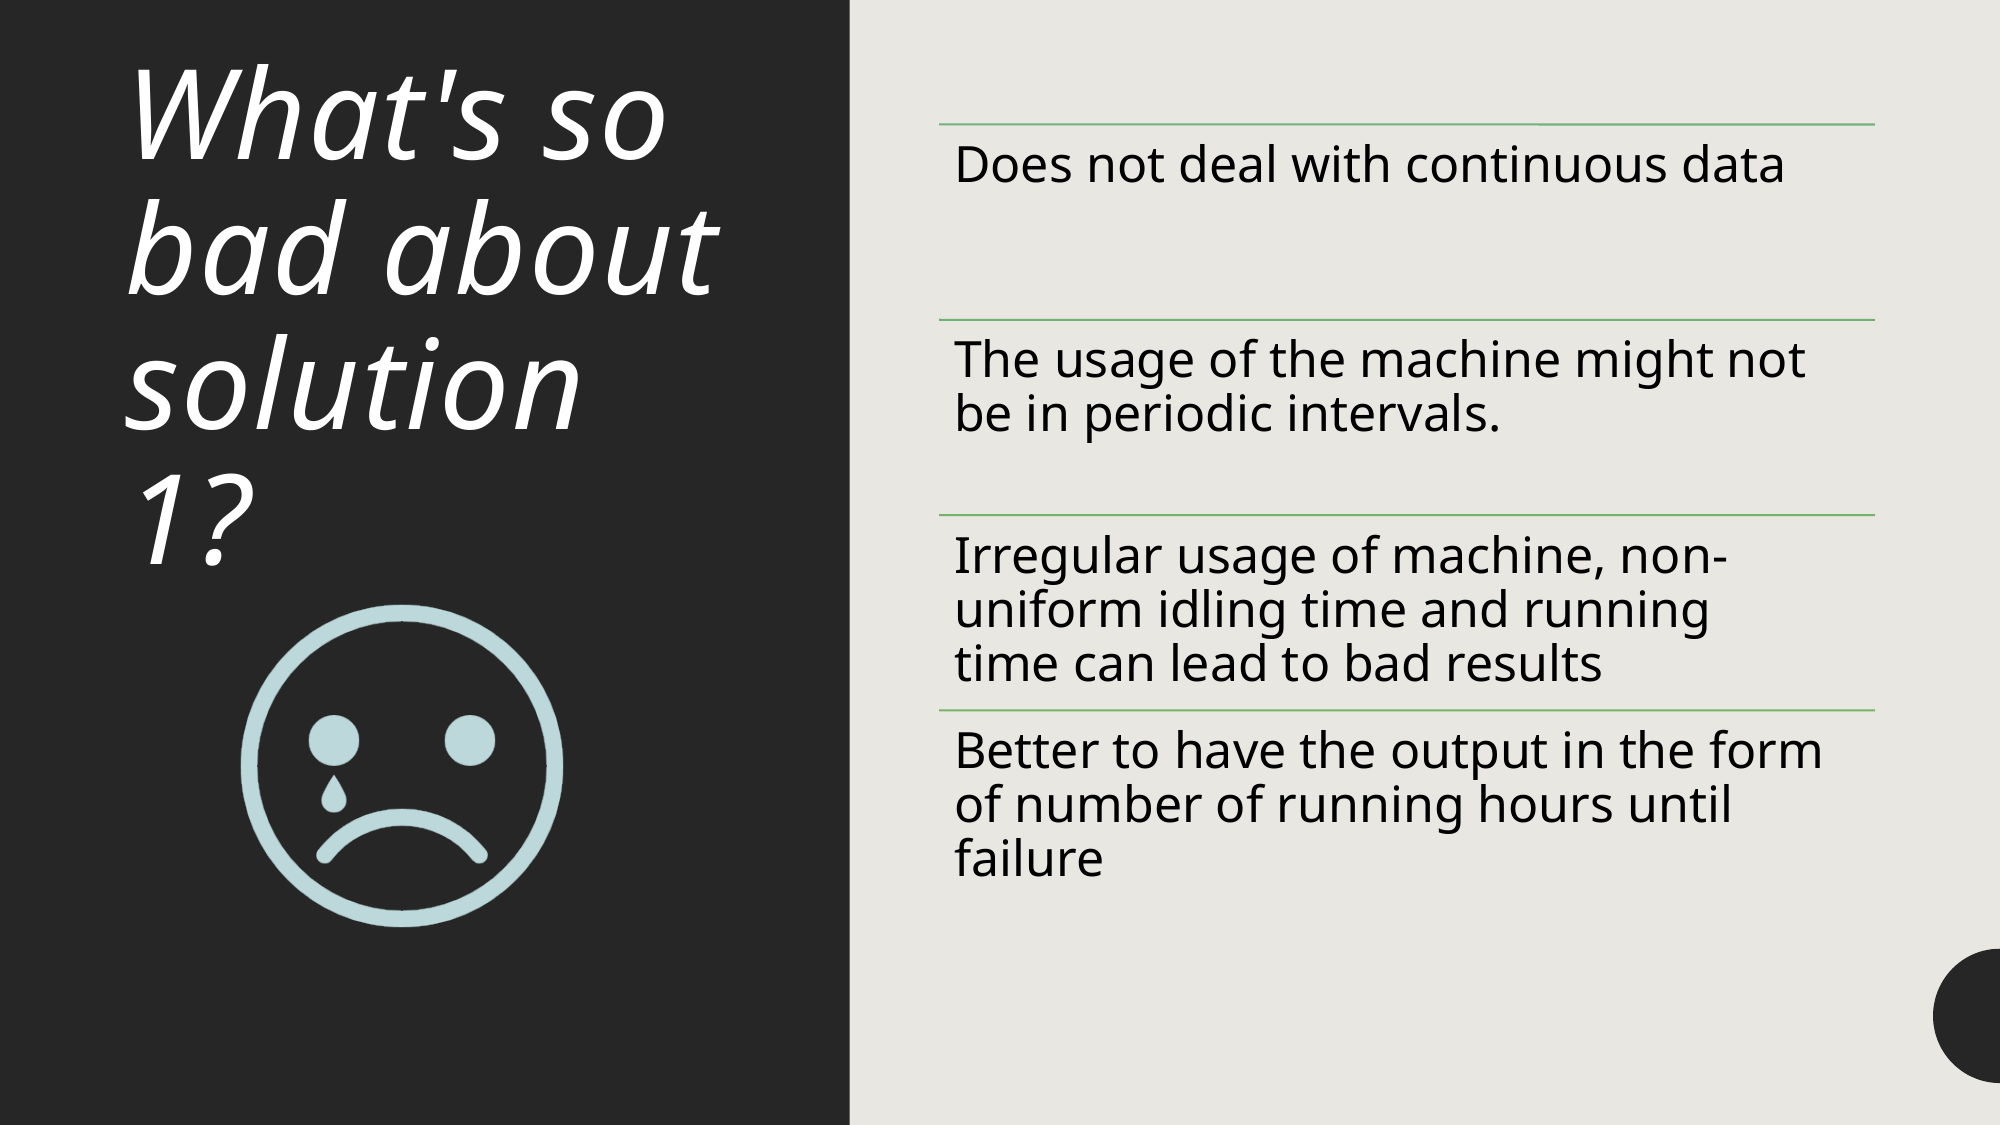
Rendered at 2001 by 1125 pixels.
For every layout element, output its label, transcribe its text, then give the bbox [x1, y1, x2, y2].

title What's so bad about solution 1? [110, 0, 739, 712]
text_box [1933, 948, 2000, 1084]
text_box [851, 0, 2000, 1125]
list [939, 124, 1875, 906]
text_box [0, 0, 851, 1125]
picture [198, 562, 606, 970]
